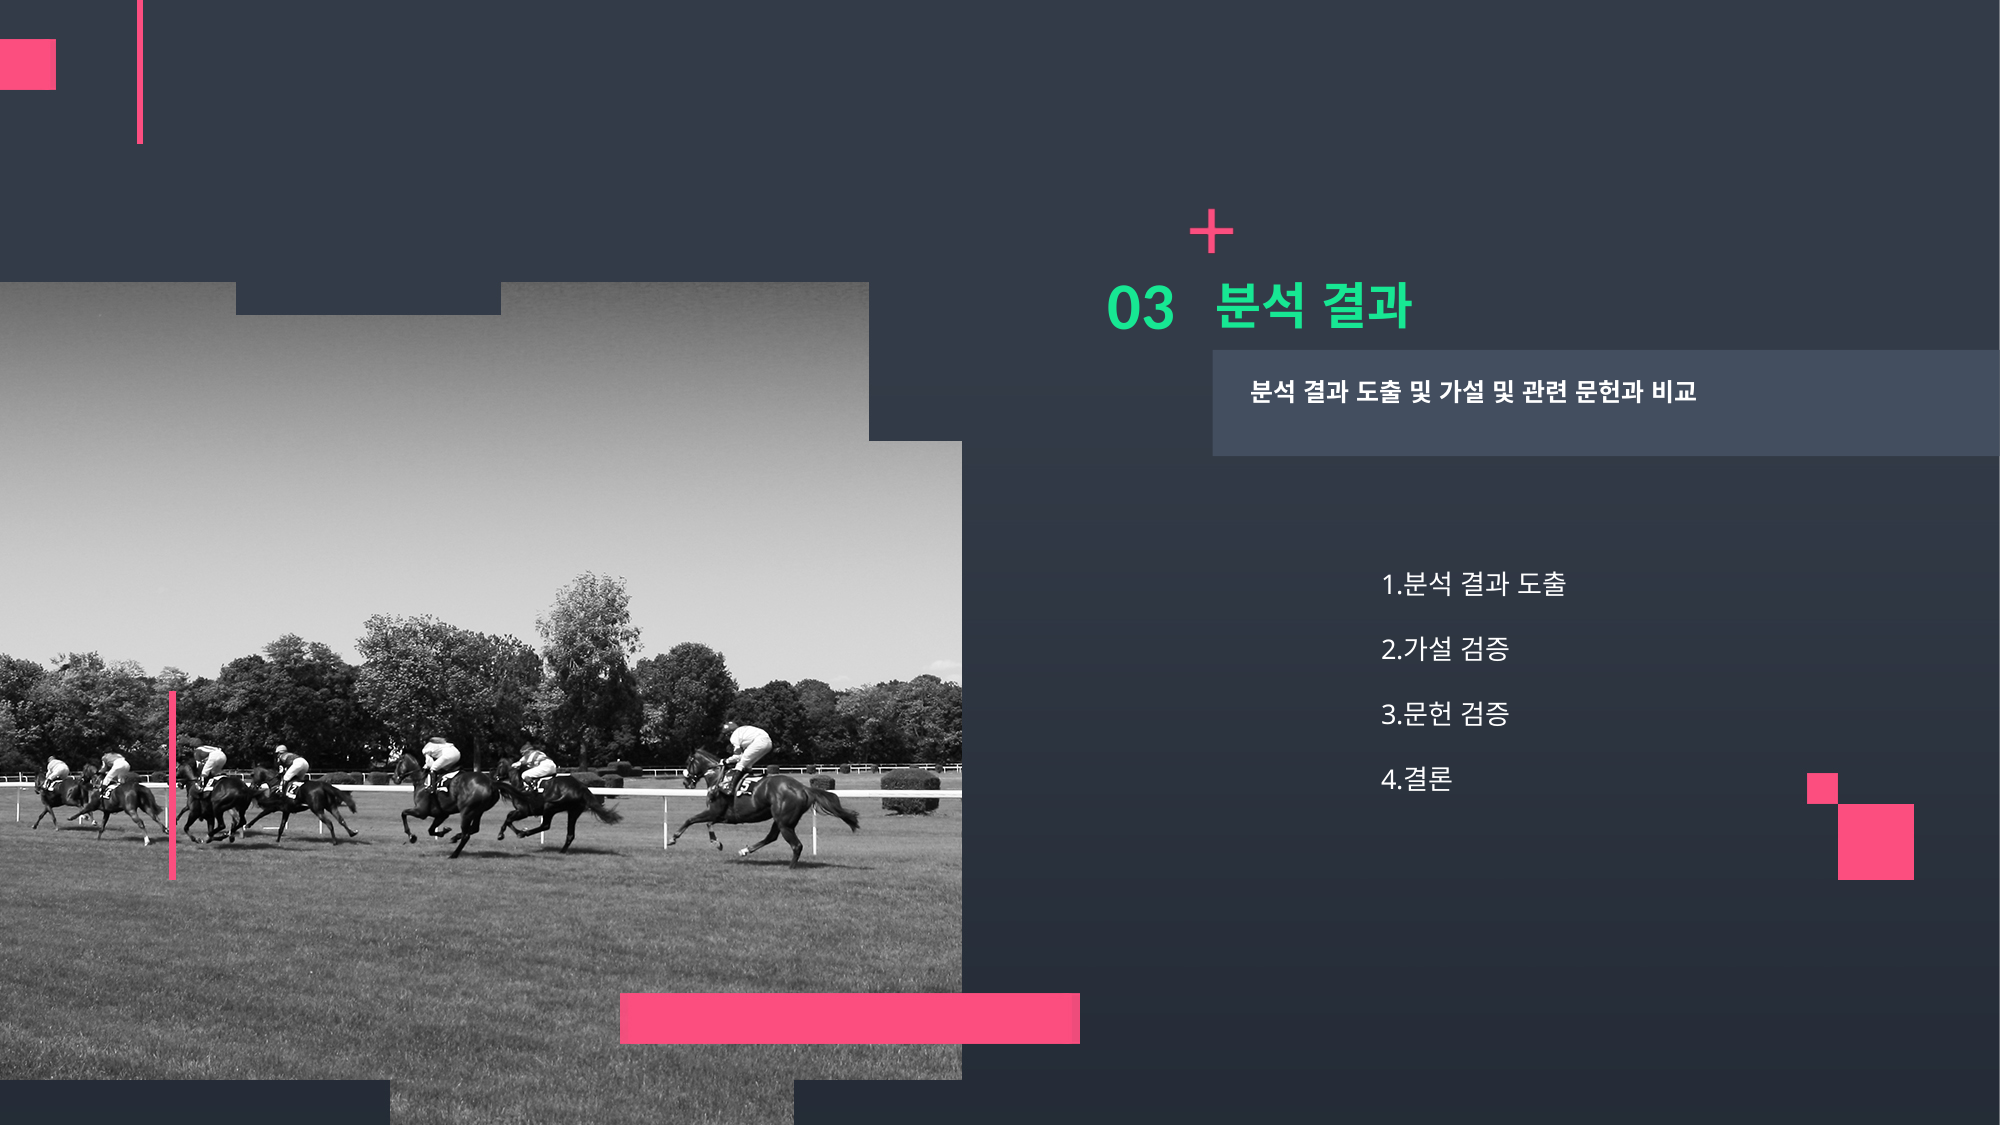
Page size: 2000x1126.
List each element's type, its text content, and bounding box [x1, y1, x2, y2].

text_box 분석 결과 [1298, 267, 1603, 343]
text_box 분석 결과 도출 가설 검증 문헌 검증 결론 [1366, 527, 1672, 867]
text_box [1210, 348, 2000, 458]
text_box 03 [1082, 255, 1130, 351]
text_box 분석 결과 도출 및 가설 및 관련 문헌과 비교 [1236, 373, 1851, 414]
picture [0, 0, 2000, 1125]
